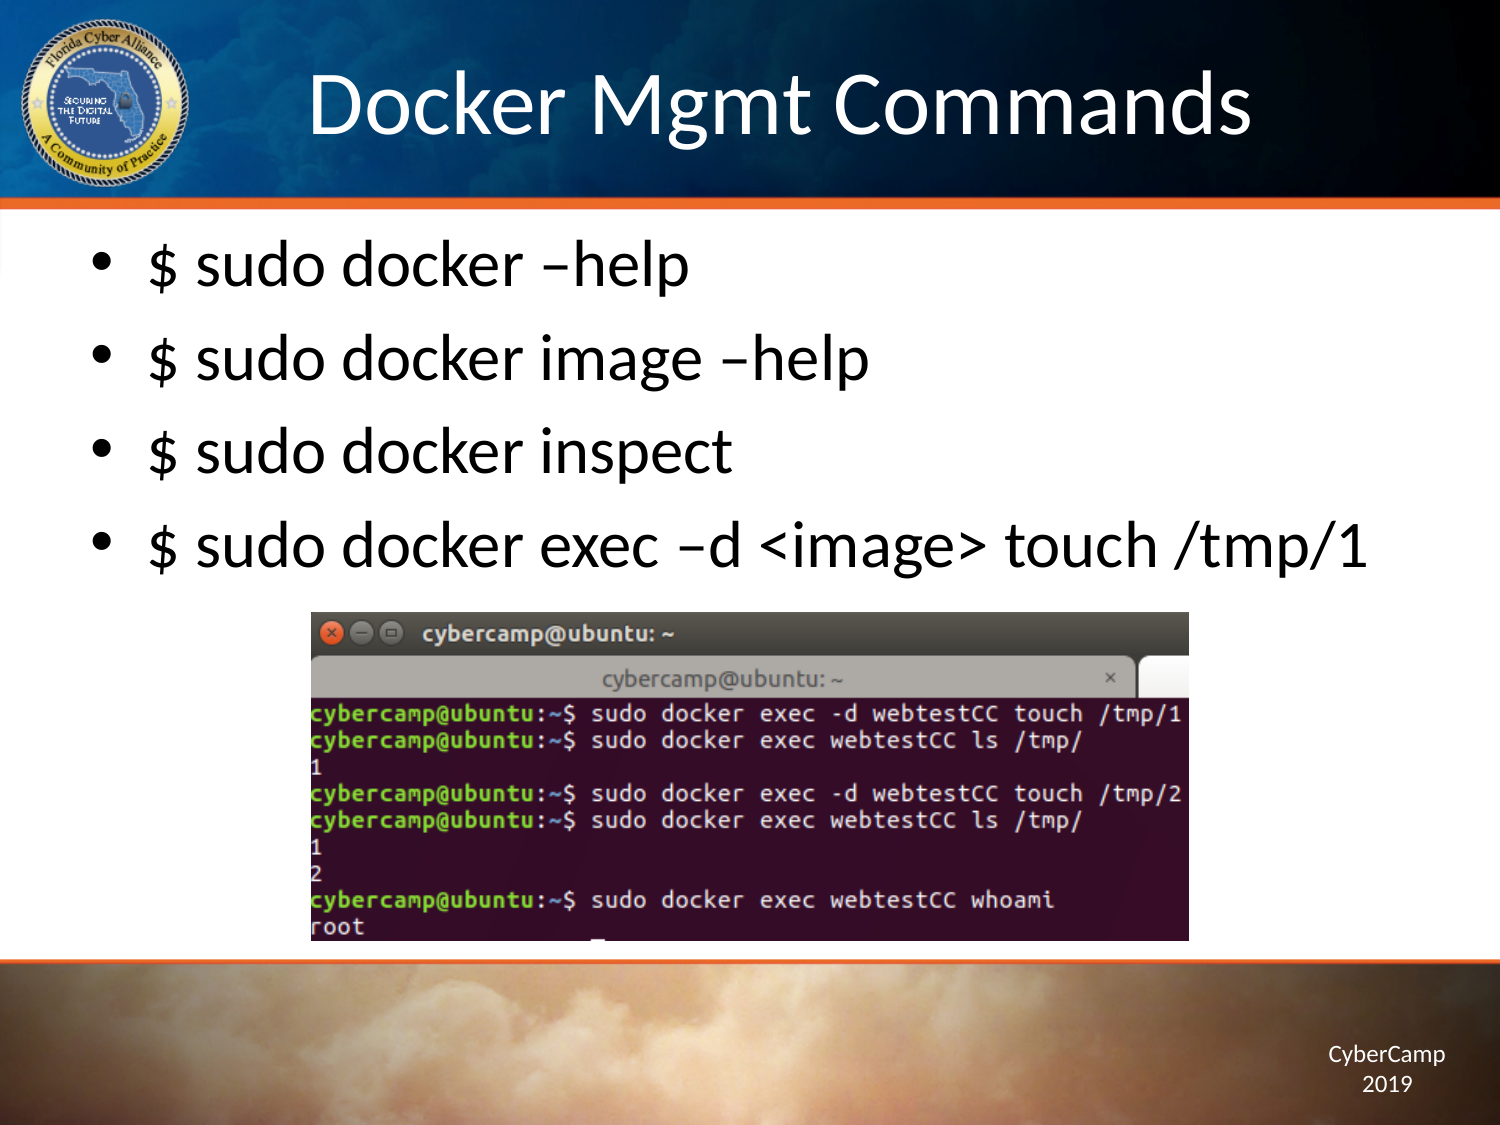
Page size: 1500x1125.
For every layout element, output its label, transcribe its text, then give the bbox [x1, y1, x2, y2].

list $ sudo docker –help $ sudo docker image –help $ sudo docker inspect $ sudo docker exec –d <image> touch /tmp/1 [75, 212, 1425, 875]
picture [0, 958, 1500, 1125]
picture [0, 0, 1500, 292]
picture [311, 612, 1189, 941]
title Docker Mgmt Commands [137, 4, 1425, 192]
